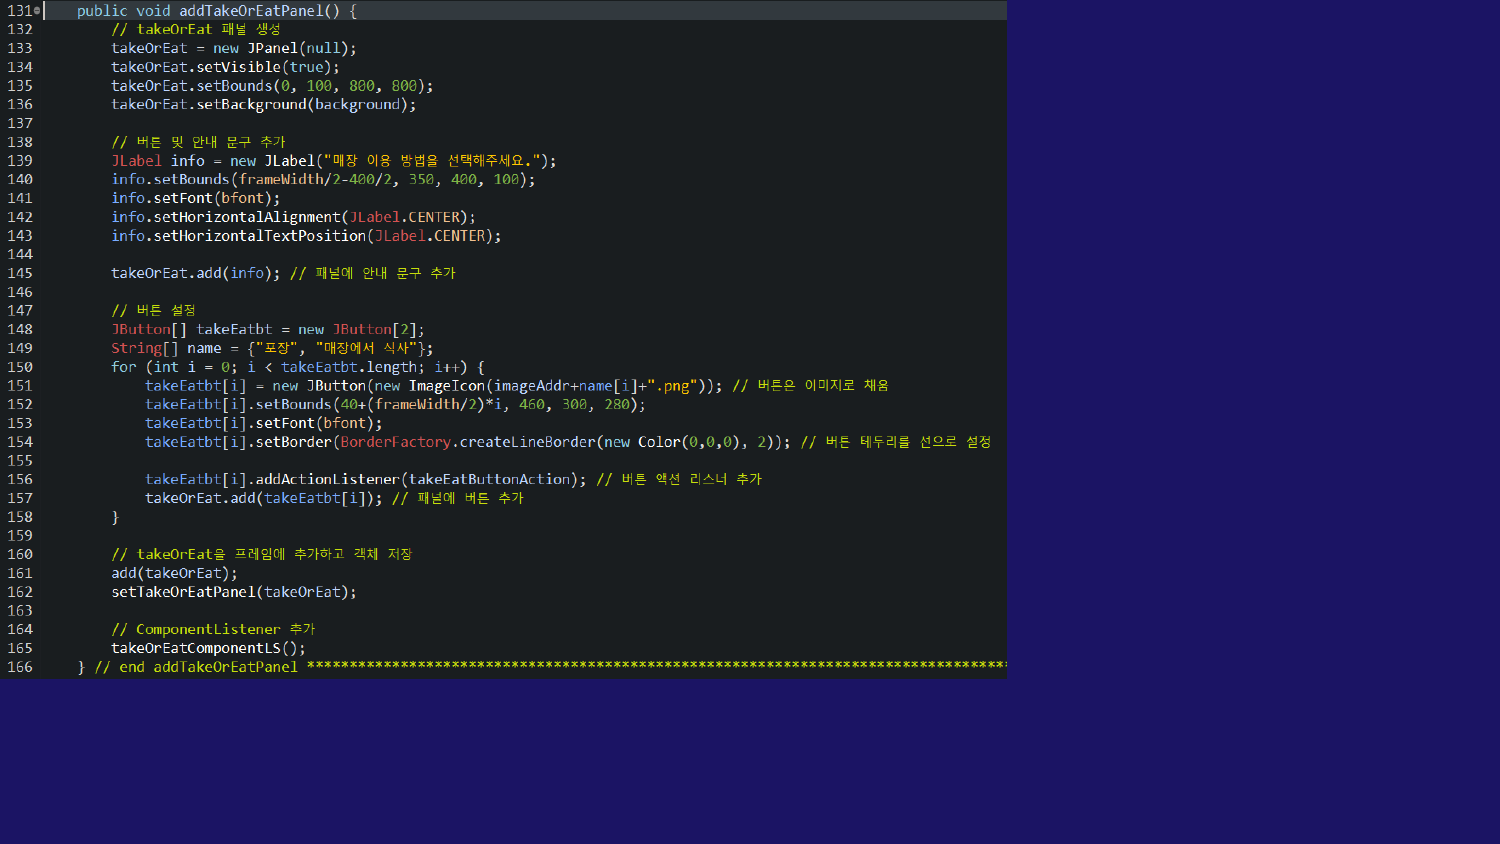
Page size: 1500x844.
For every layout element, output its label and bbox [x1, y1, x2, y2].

picture [0, 0, 1007, 679]
